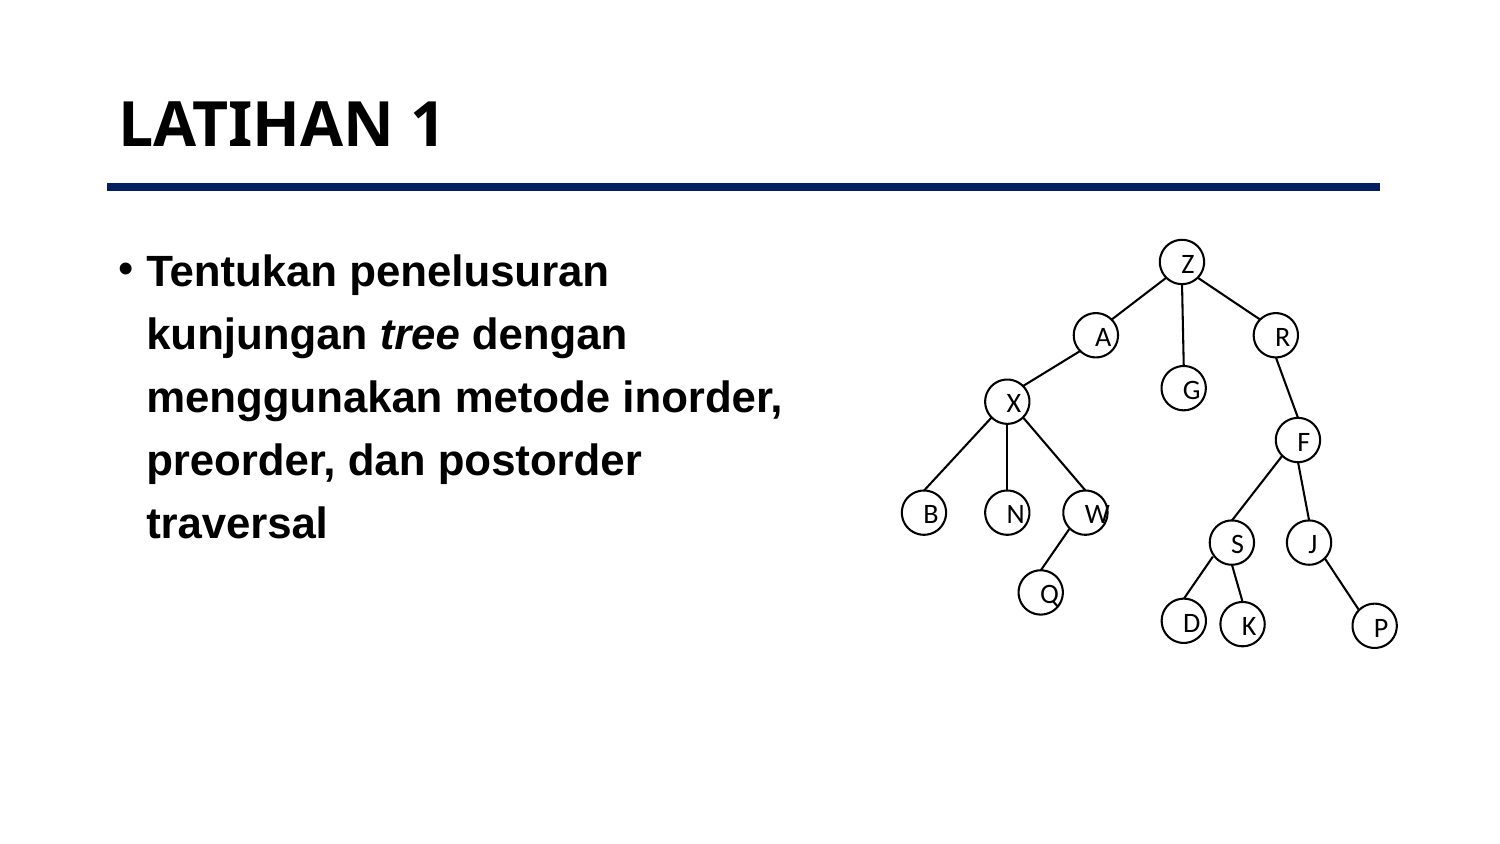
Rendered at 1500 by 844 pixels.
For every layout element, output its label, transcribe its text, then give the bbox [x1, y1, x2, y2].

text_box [901, 239, 1398, 649]
list Tentukan penelusuran kunjungan tree dengan menggunakan metode inorder, preorder, dan postorder traversal [103, 224, 849, 786]
picture [107, 182, 1380, 191]
title LATIHAN 1 [103, 44, 1397, 208]
